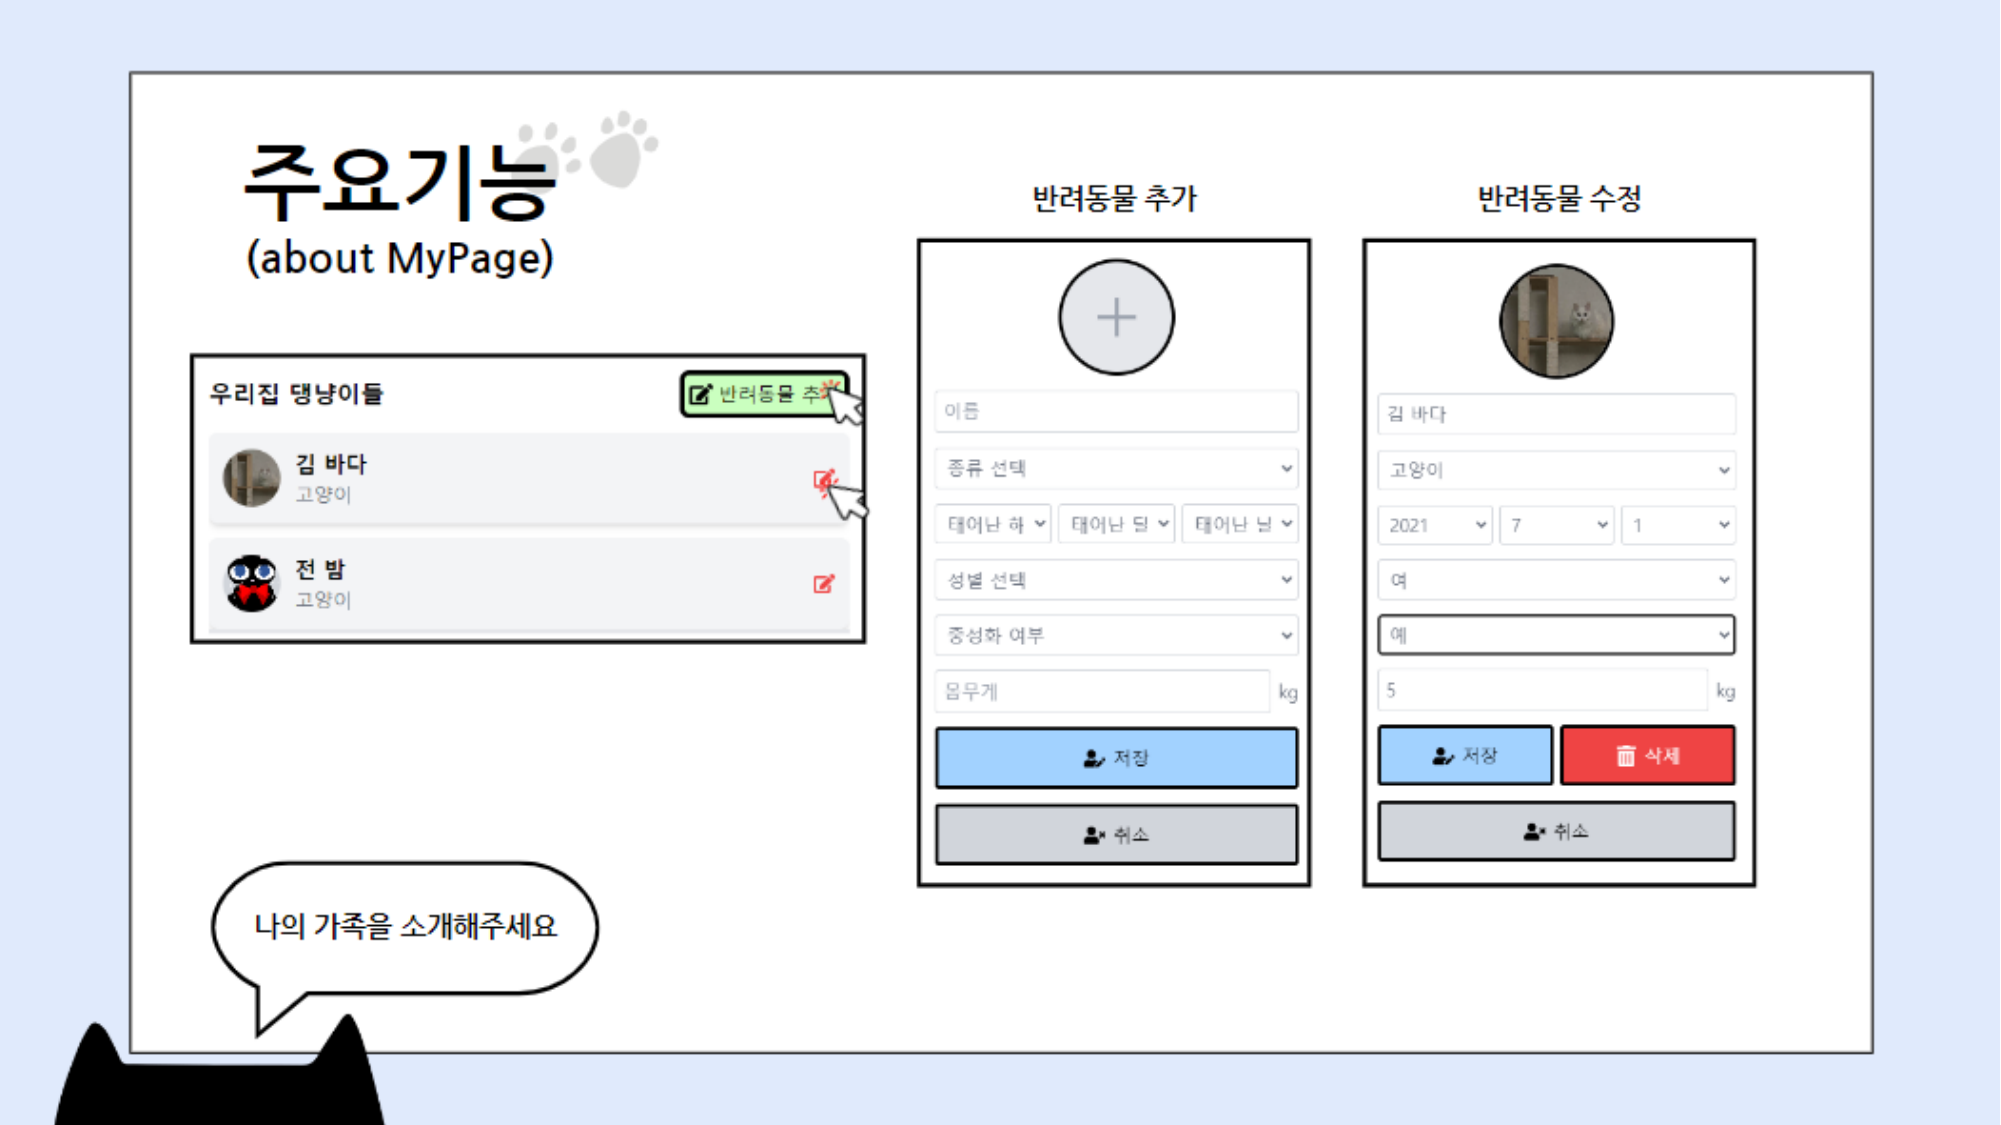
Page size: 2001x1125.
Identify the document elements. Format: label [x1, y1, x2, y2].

list [0, 0, 2000, 1125]
